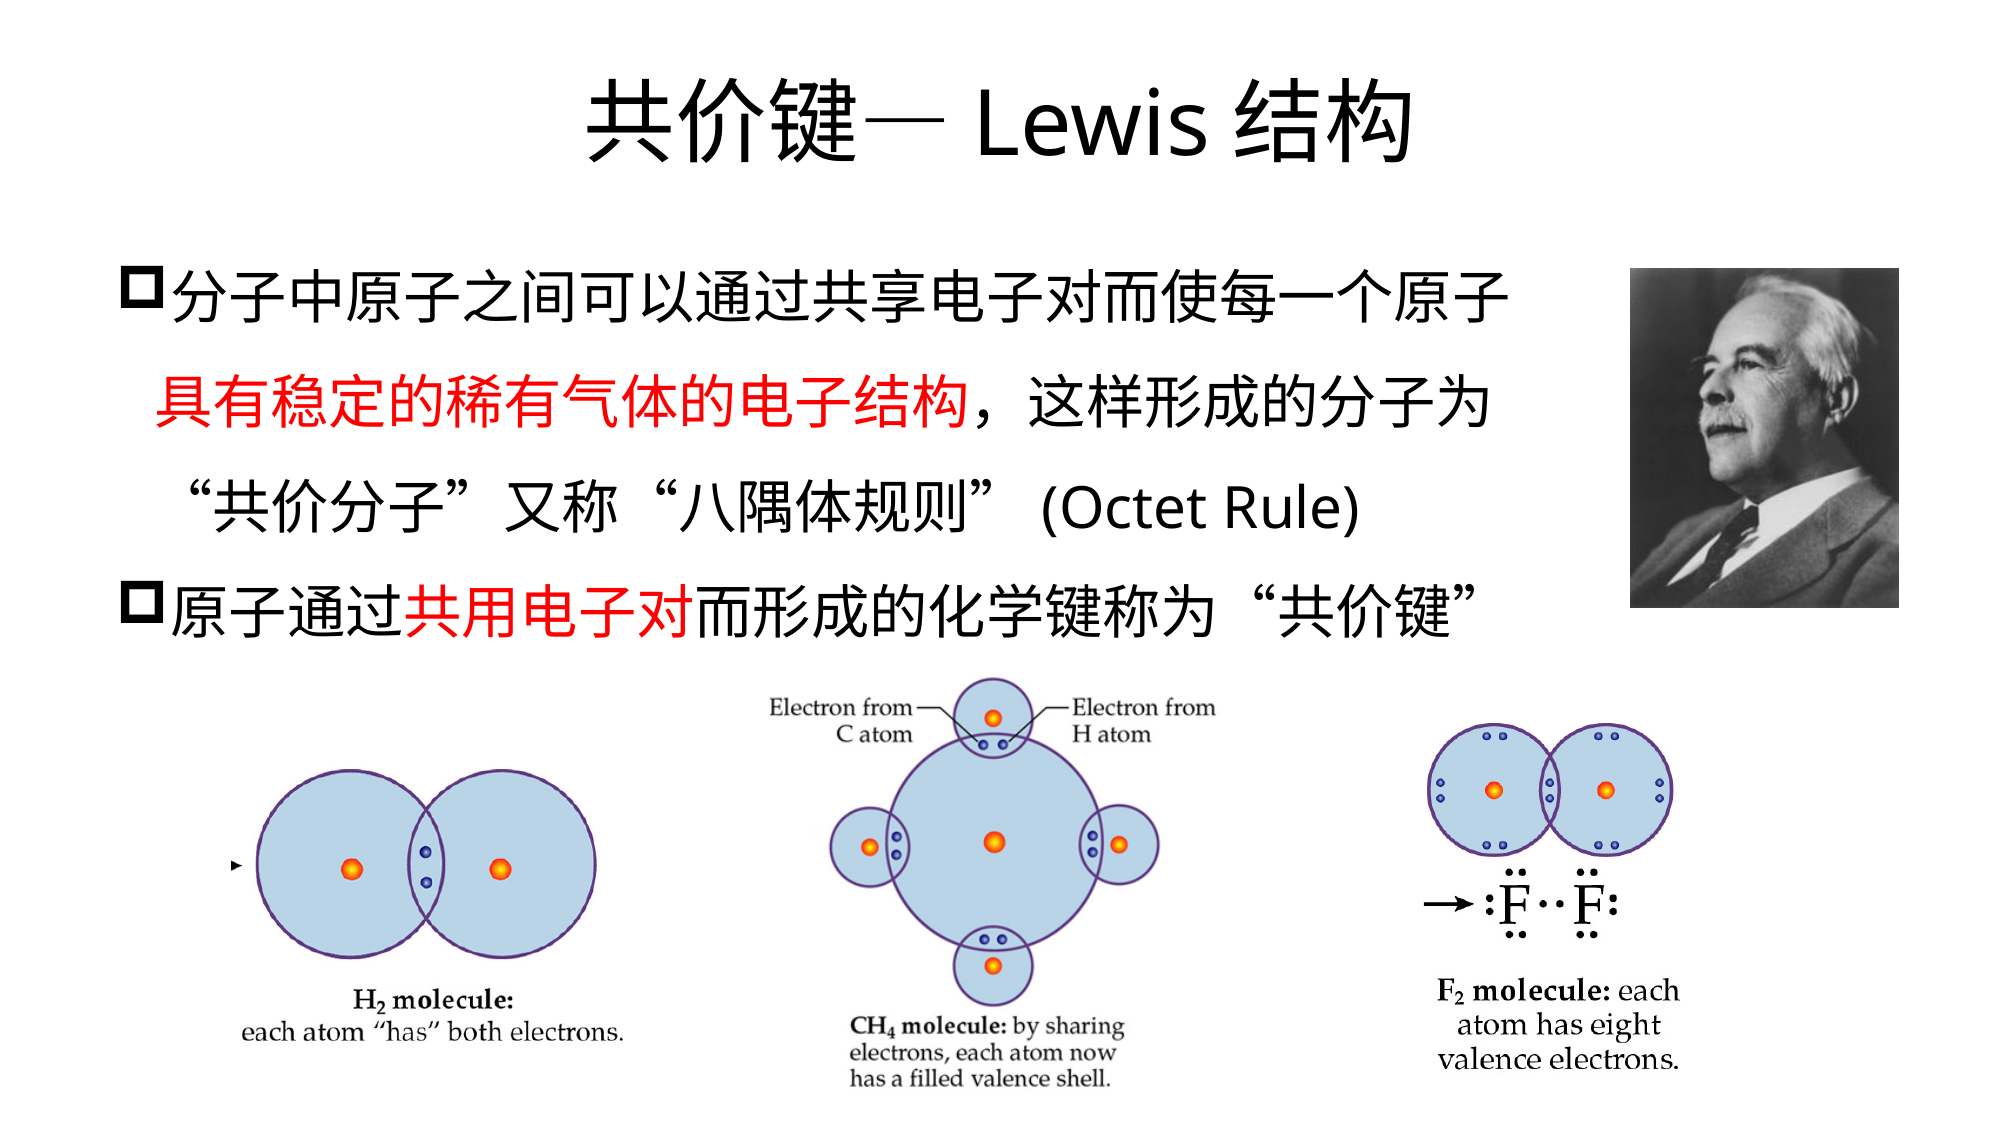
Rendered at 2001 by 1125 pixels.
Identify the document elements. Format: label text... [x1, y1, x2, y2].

text_box 共价键—Lewis结构 [324, 31, 1675, 220]
picture [1630, 268, 1899, 608]
picture [230, 727, 641, 1088]
text_box 分子中原子之间可以通过共享电子对而使每一个原子具有稳定的稀有气体的电子结构，这样形成的分子为“共价分子”又称“八隅体规则”(Octet Rule) 原子通过共用电子对而形成的化学键称为“共价键” [101, 217, 1578, 672]
picture [769, 667, 1230, 1101]
picture [1423, 676, 1764, 1088]
